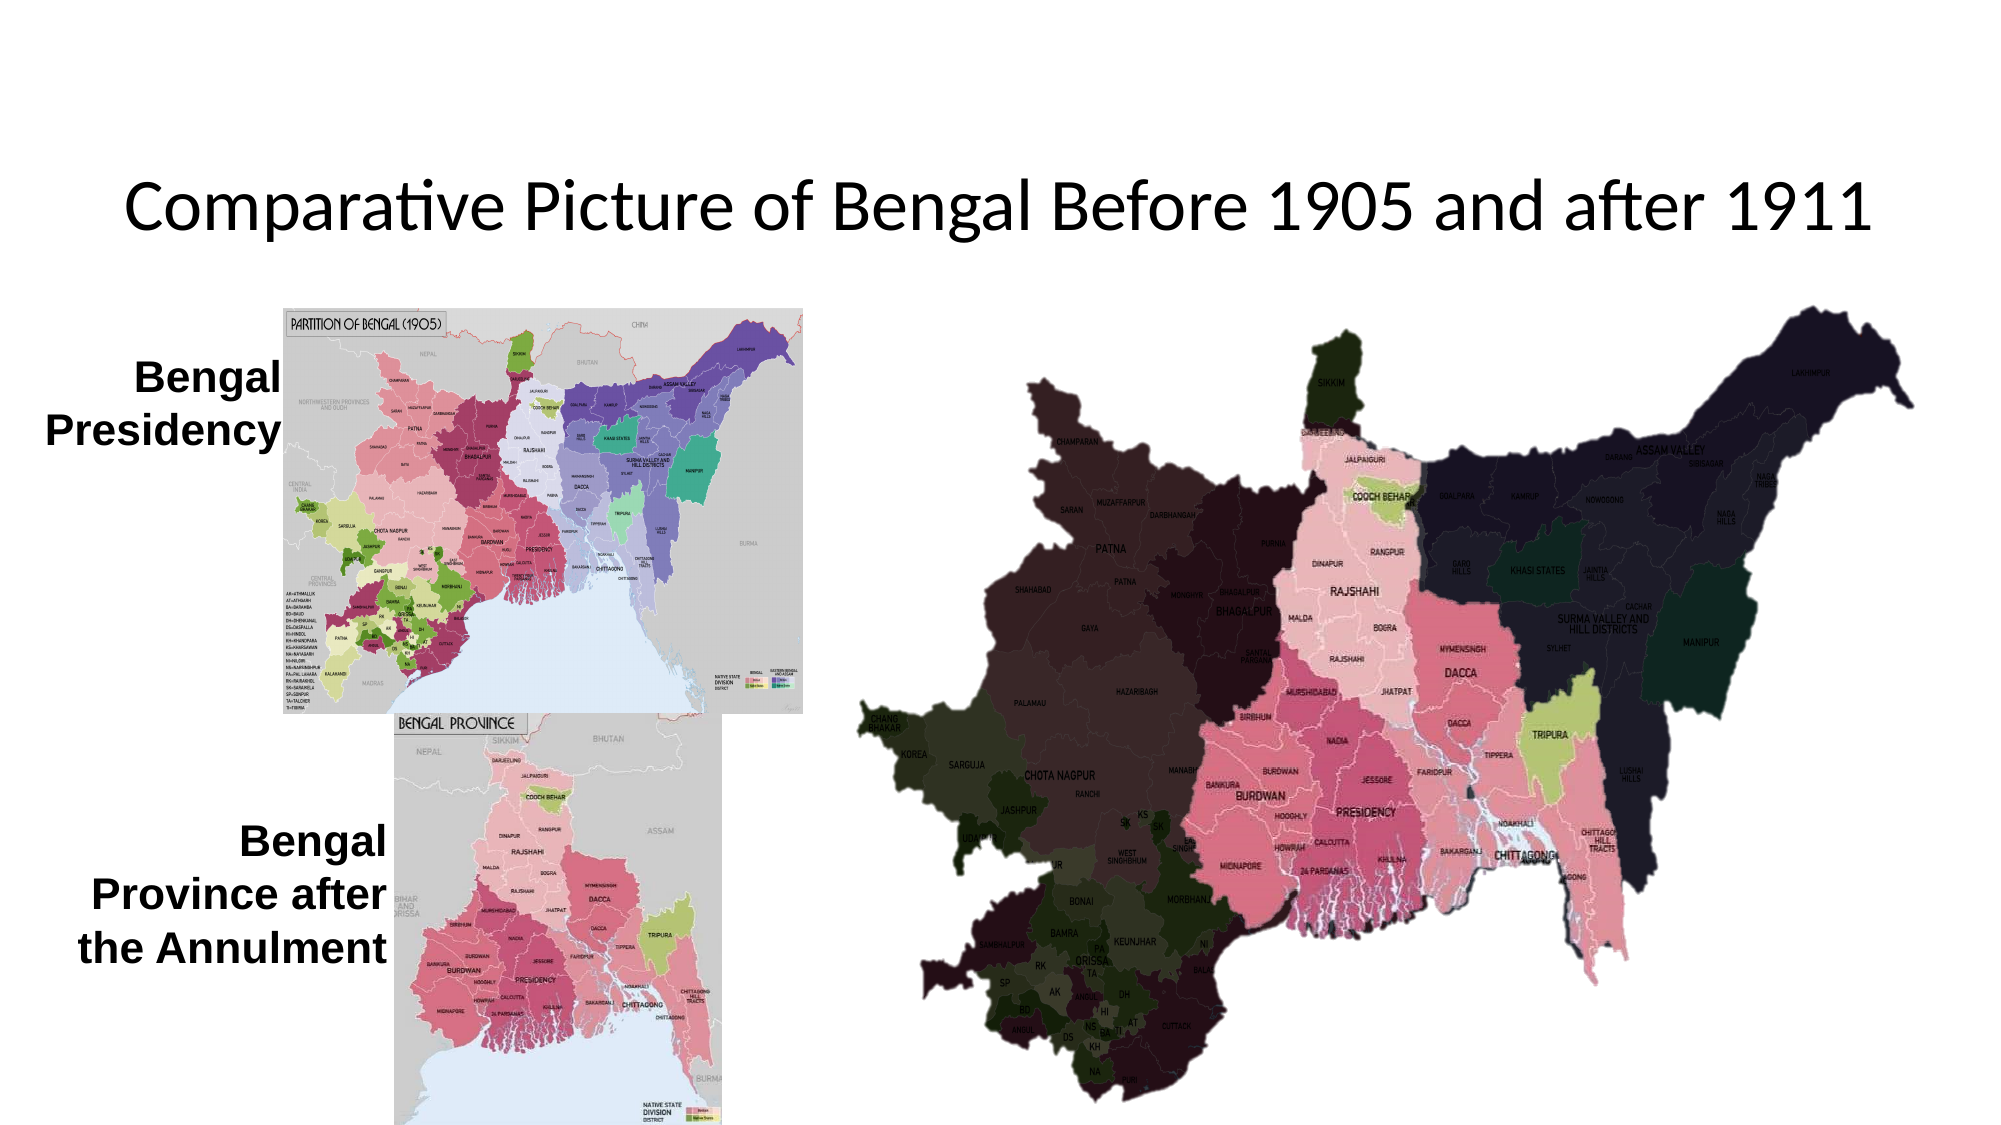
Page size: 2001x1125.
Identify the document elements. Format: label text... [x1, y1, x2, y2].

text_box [832, 281, 1931, 1125]
text_box Bengal Presidency [19, 340, 277, 462]
text_box Bengal Province after the Annulment [54, 804, 388, 980]
title Comparative Picture of Bengal Before 1905 and after 1911 [95, 119, 1905, 282]
picture [282, 308, 803, 1125]
